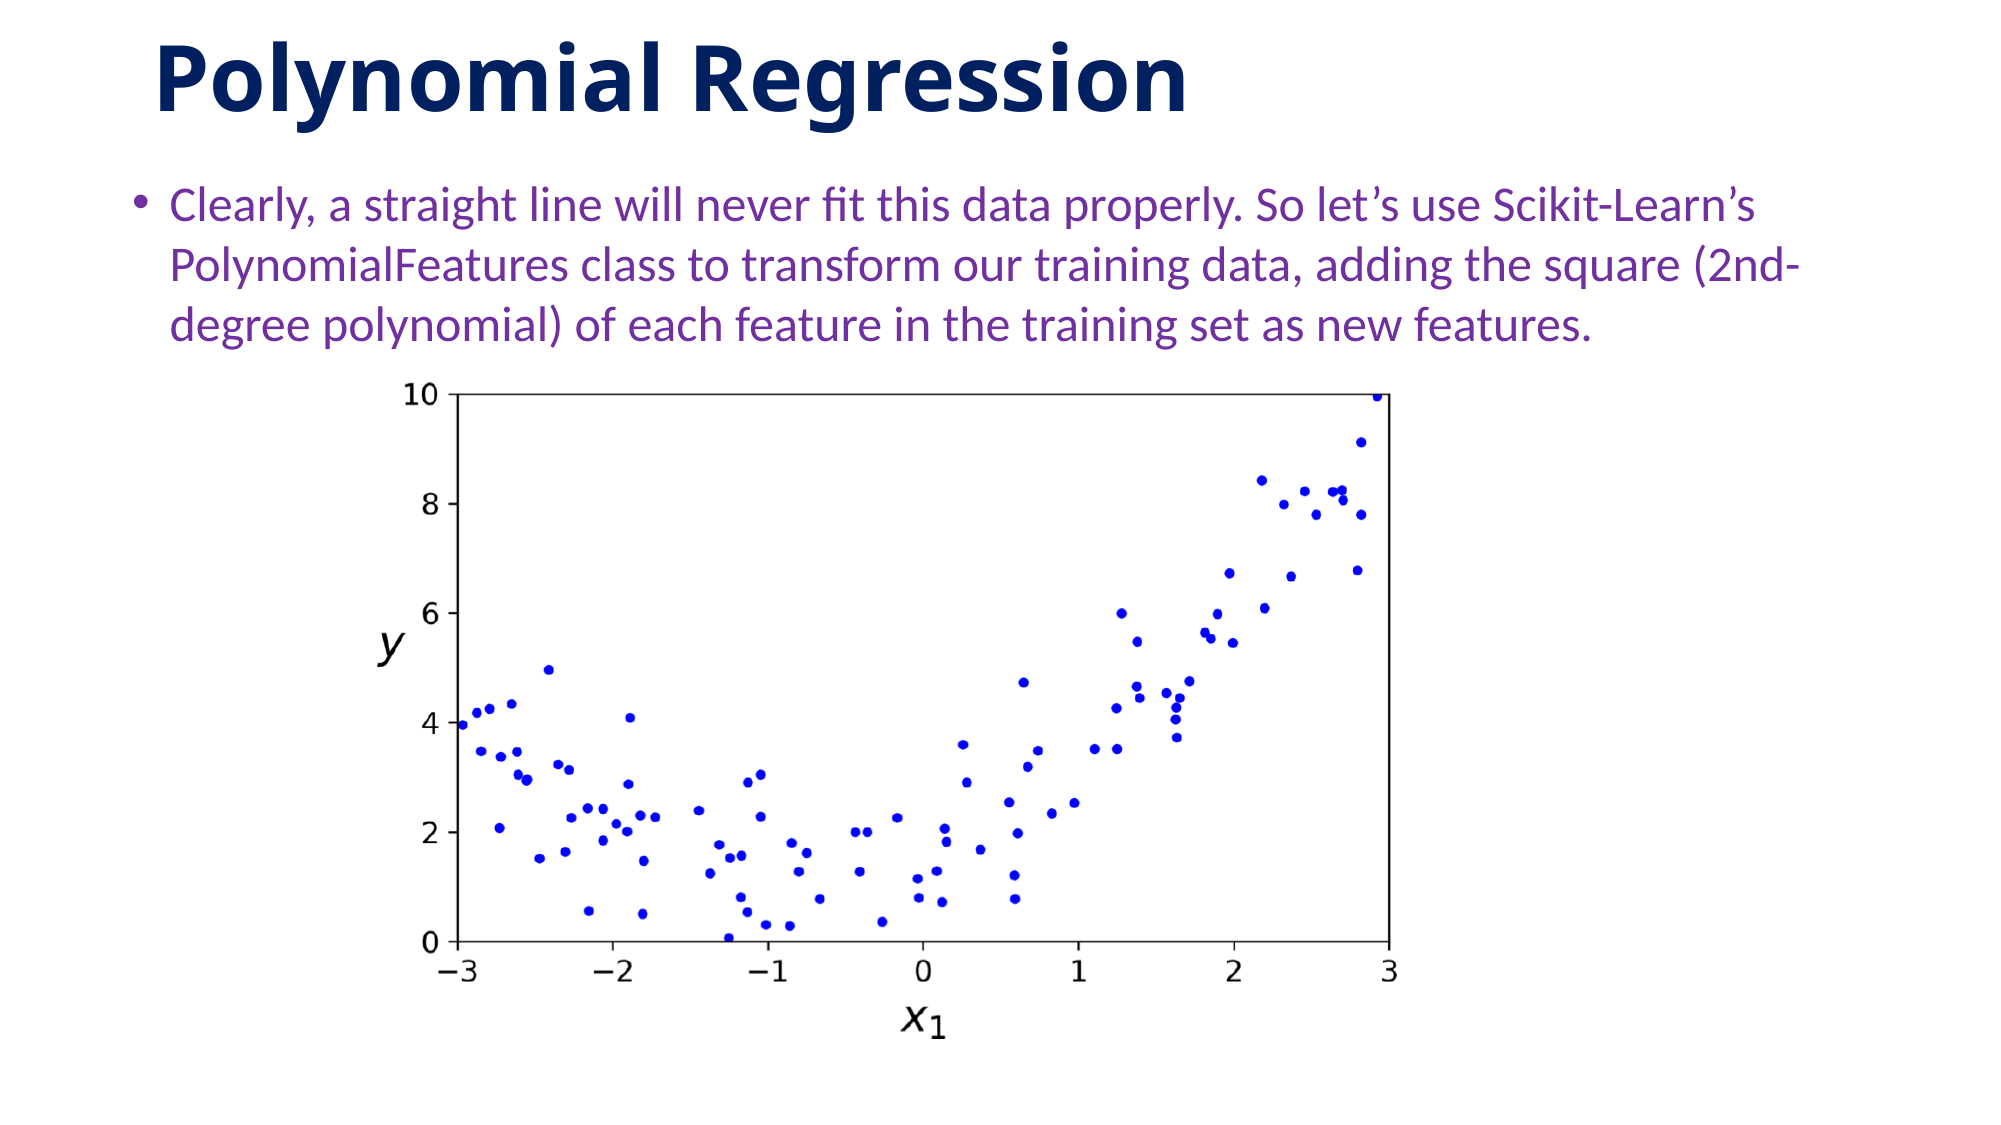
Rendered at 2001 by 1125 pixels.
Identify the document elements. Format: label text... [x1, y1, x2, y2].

picture [362, 368, 1413, 1048]
title Polynomial Regression [137, 0, 1685, 163]
list Clearly, a straight line will never fit this data properly. So let’s use Scikit-Learn’s PolynomialFeatures class to transform our training data, adding the square (2nd-degree polynomial) of each feature in the training set as new features. [117, 163, 1843, 389]
